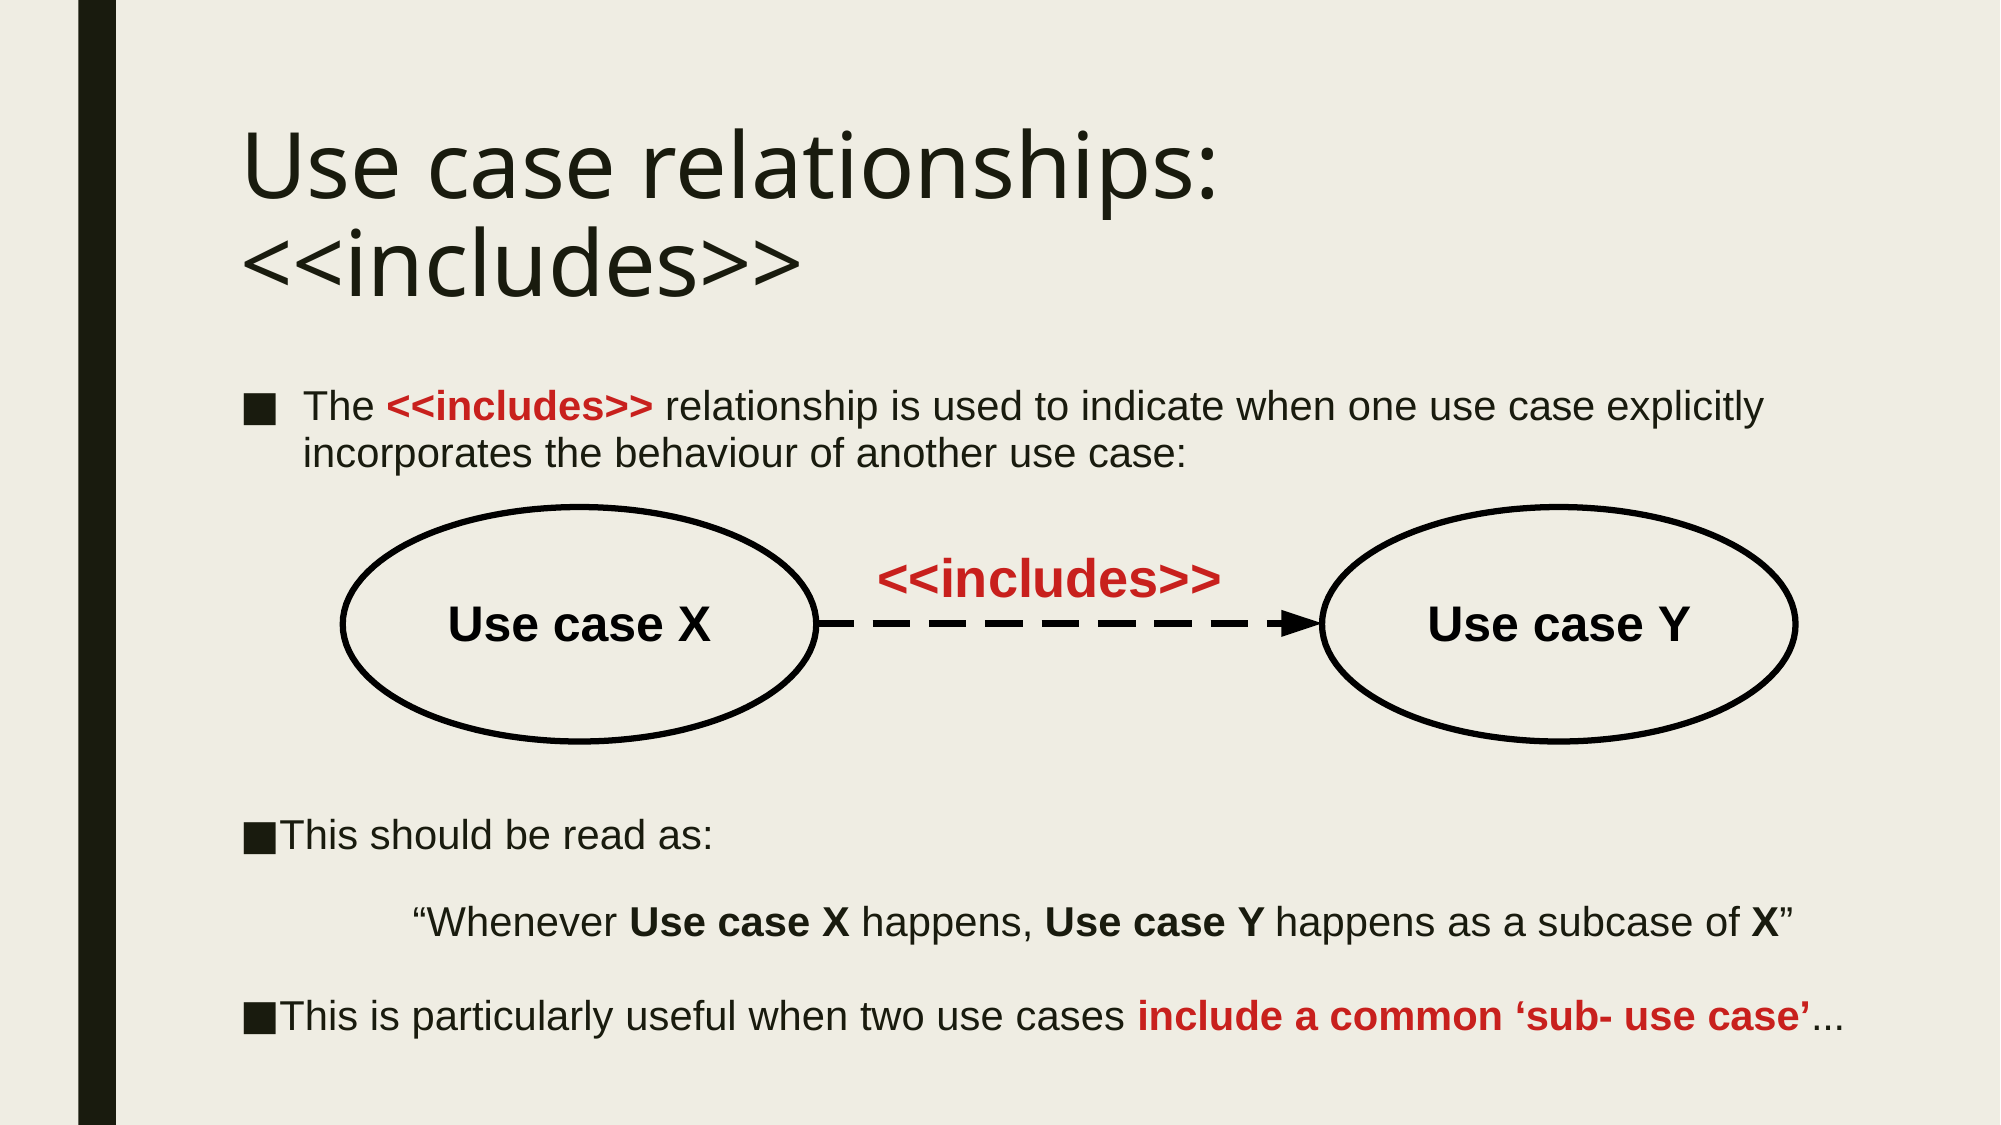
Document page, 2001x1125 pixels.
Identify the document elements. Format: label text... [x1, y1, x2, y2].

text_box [342, 507, 1796, 742]
list The <<includes>> relationship is used to indicate when one use case explicitly incorporates the behaviour of another use case: This should be read as: “Whenever Use case X happens, Use case Y happens as a subcase of X” This is particularly useful when two use cases include a common ‘sub- use case’... [225, 375, 1914, 1105]
title Use case relationships: <<includes>> [225, 112, 1800, 357]
